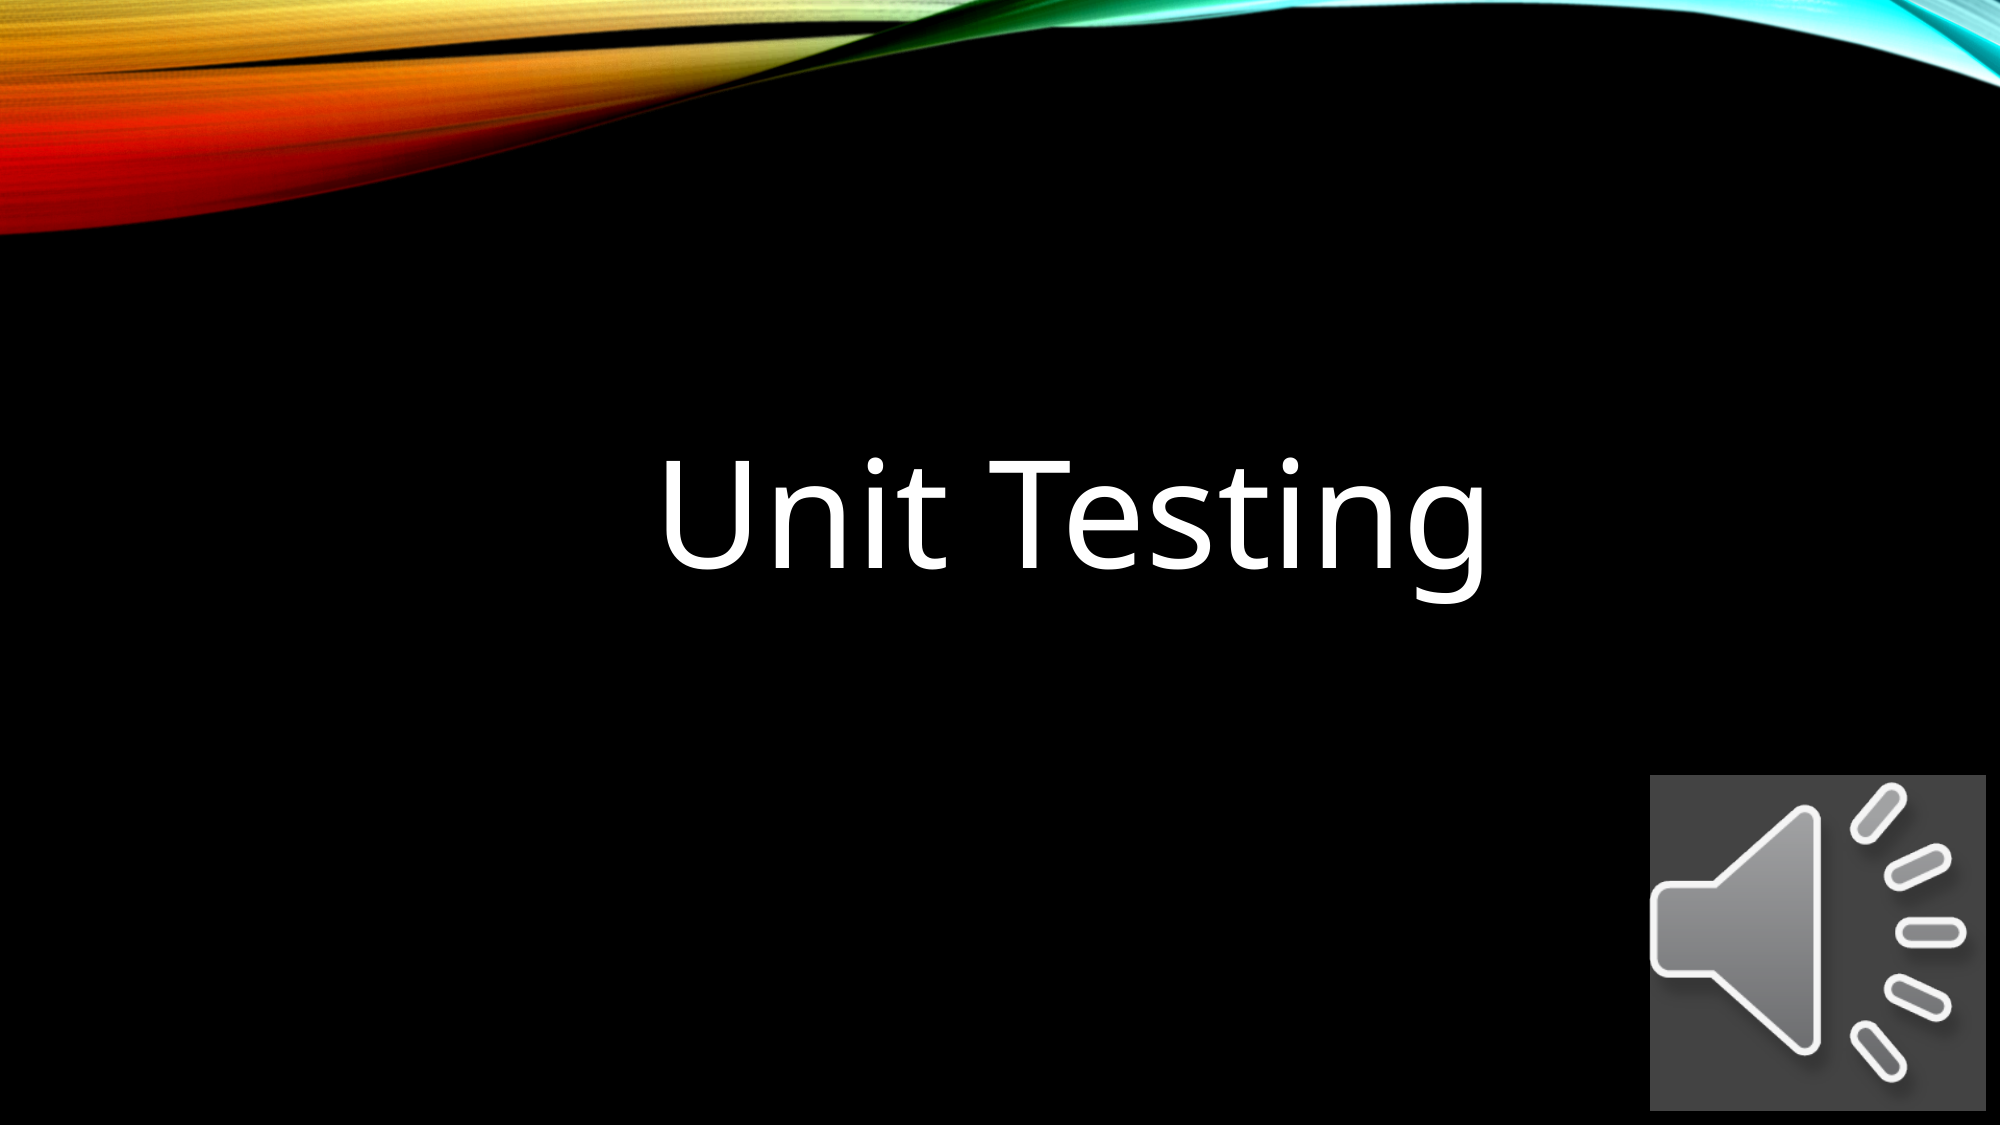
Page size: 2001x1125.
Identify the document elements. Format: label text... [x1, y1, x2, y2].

picture [1648, 773, 1987, 1112]
picture [0, 0, 2000, 237]
title Unit Testing [98, 414, 1511, 627]
